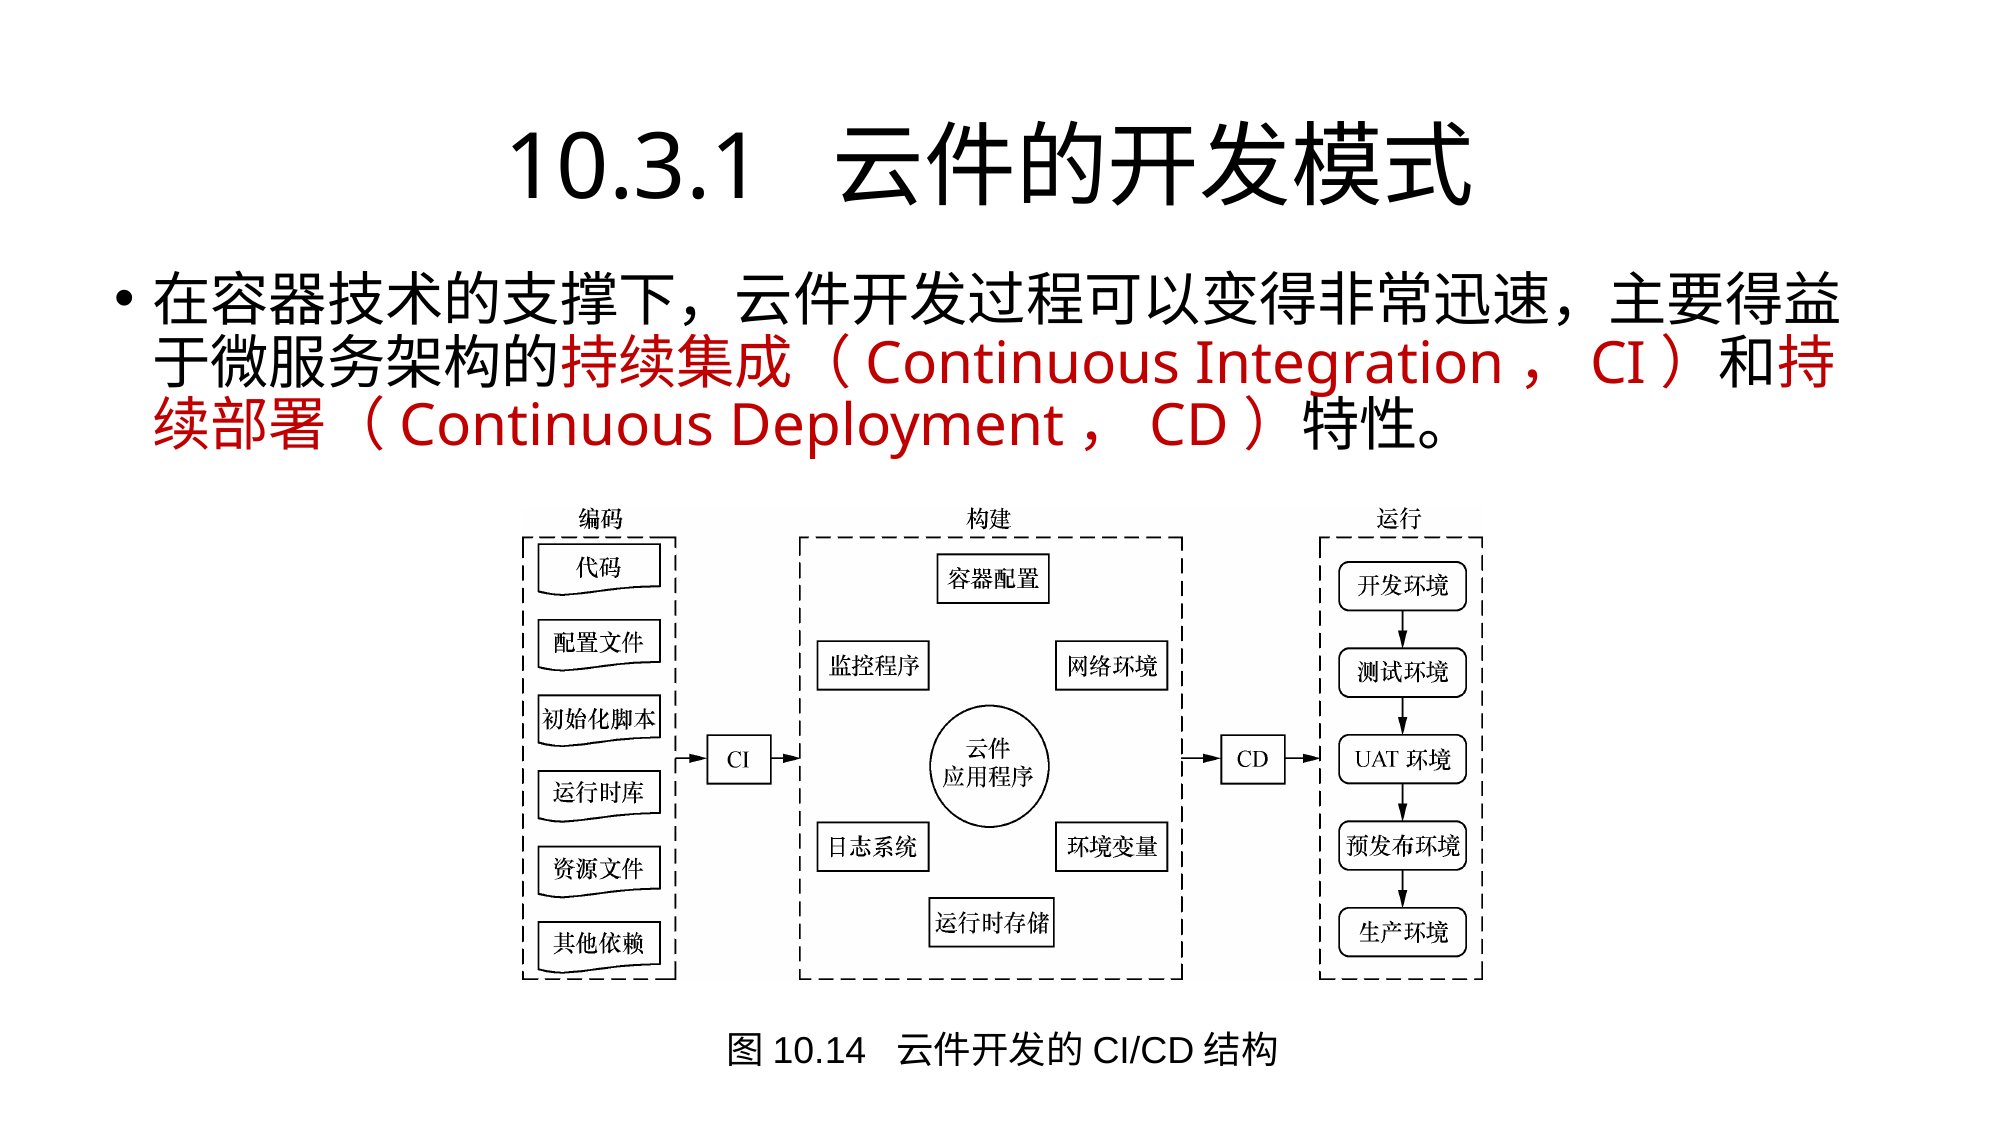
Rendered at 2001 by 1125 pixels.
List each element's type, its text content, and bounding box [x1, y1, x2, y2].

list 在容器技术的支撑下，云件开发过程可以变得非常迅速，主要得益于微服务架构的持续集成（Continuous Integration，CI）和持续部署（Continuous Deployment，CD）特性。 [99, 262, 1905, 1035]
title 10.3.1 云件的开发模式 [137, 59, 1863, 262]
picture [522, 507, 1483, 980]
text_box 图10.14 云件开发的CI/CD结构 [711, 1034, 1294, 1079]
